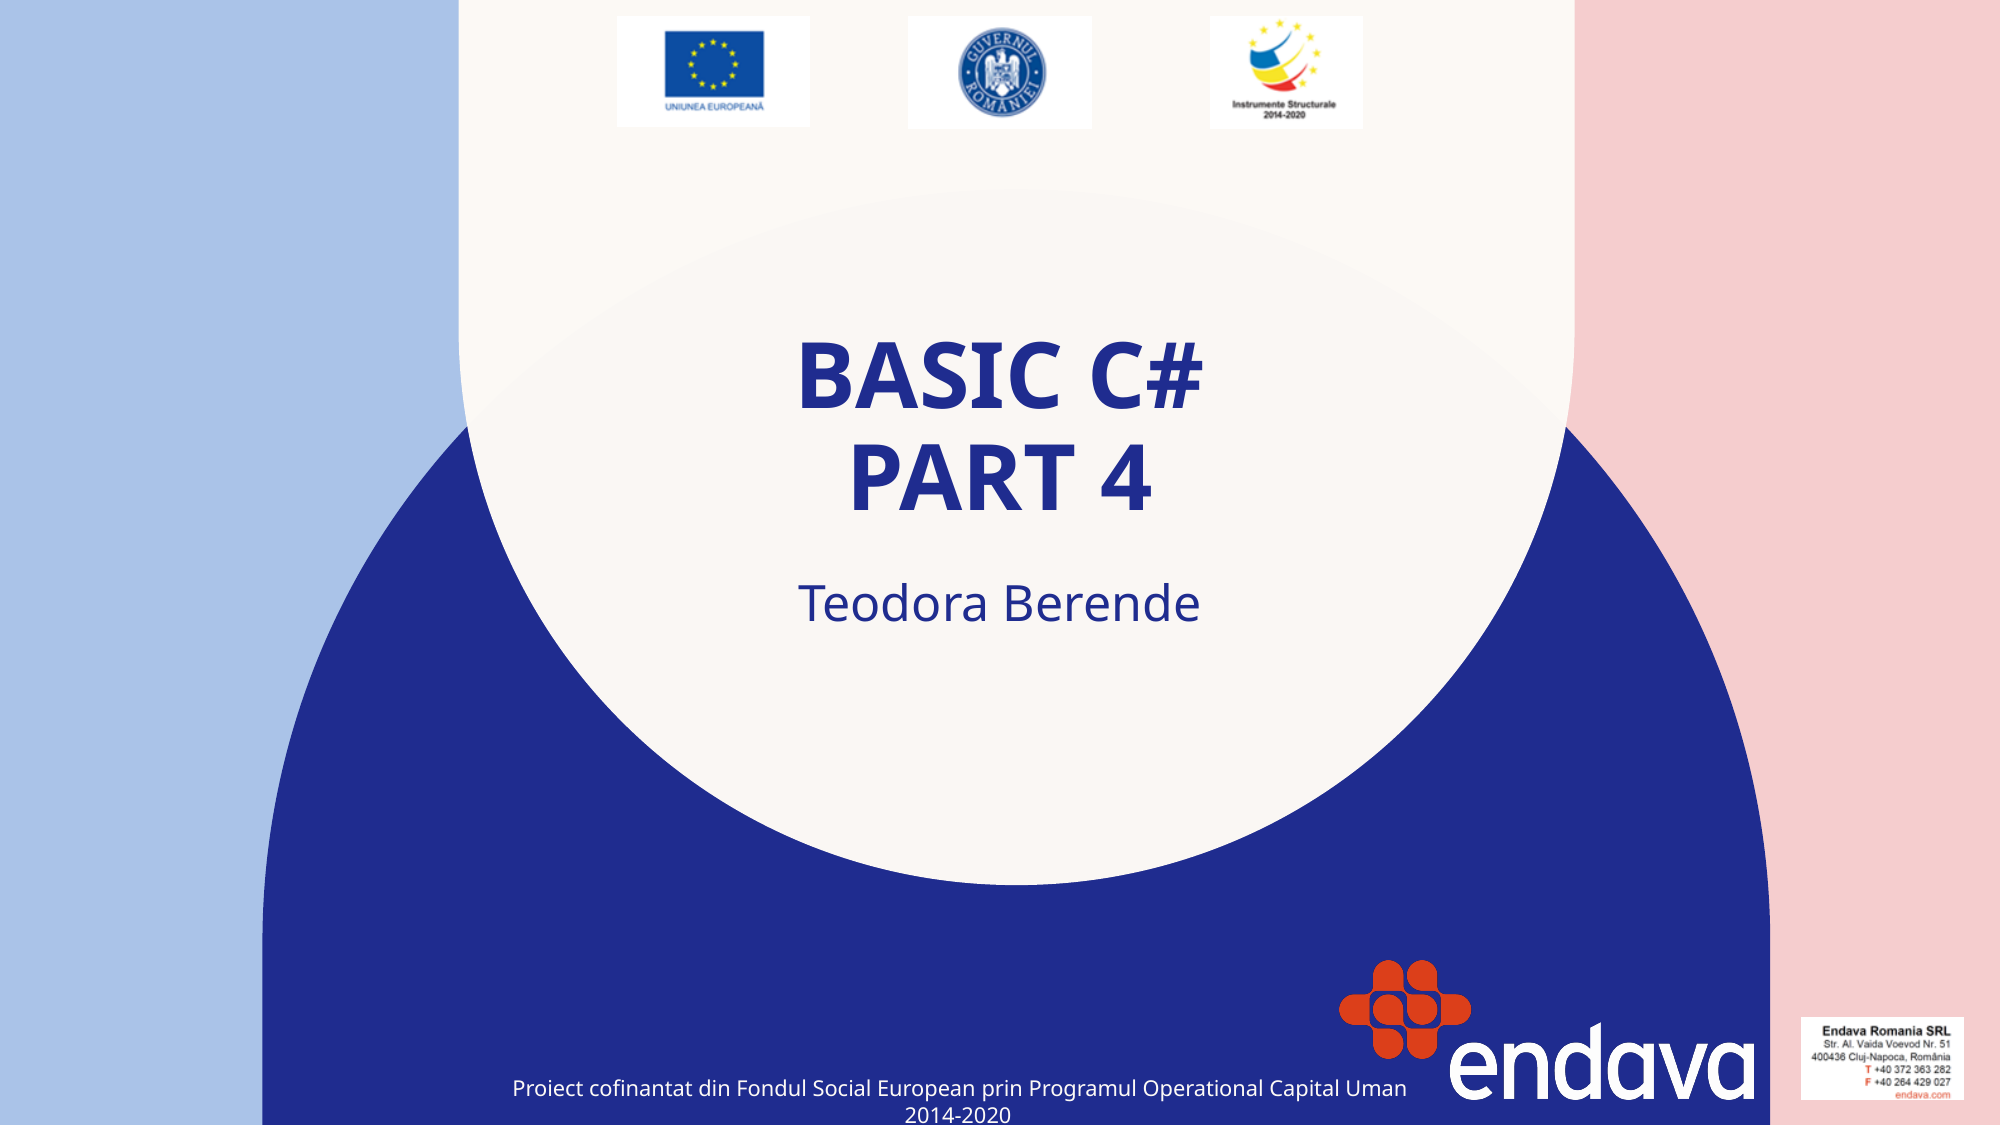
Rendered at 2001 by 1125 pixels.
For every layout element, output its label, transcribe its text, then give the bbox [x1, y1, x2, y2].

picture [1339, 960, 1754, 1100]
picture [908, 16, 1092, 129]
picture [1210, 16, 1363, 129]
text_box Proiect cofinantat din Fondul Social European prin Programul Operational Capital Uman 2014-2020 [479, 1067, 1442, 1125]
picture [1801, 1017, 1964, 1100]
title Basic C# part 4 [558, 325, 1442, 527]
picture [617, 16, 810, 127]
subtitle Teodora Berende [713, 571, 1287, 716]
